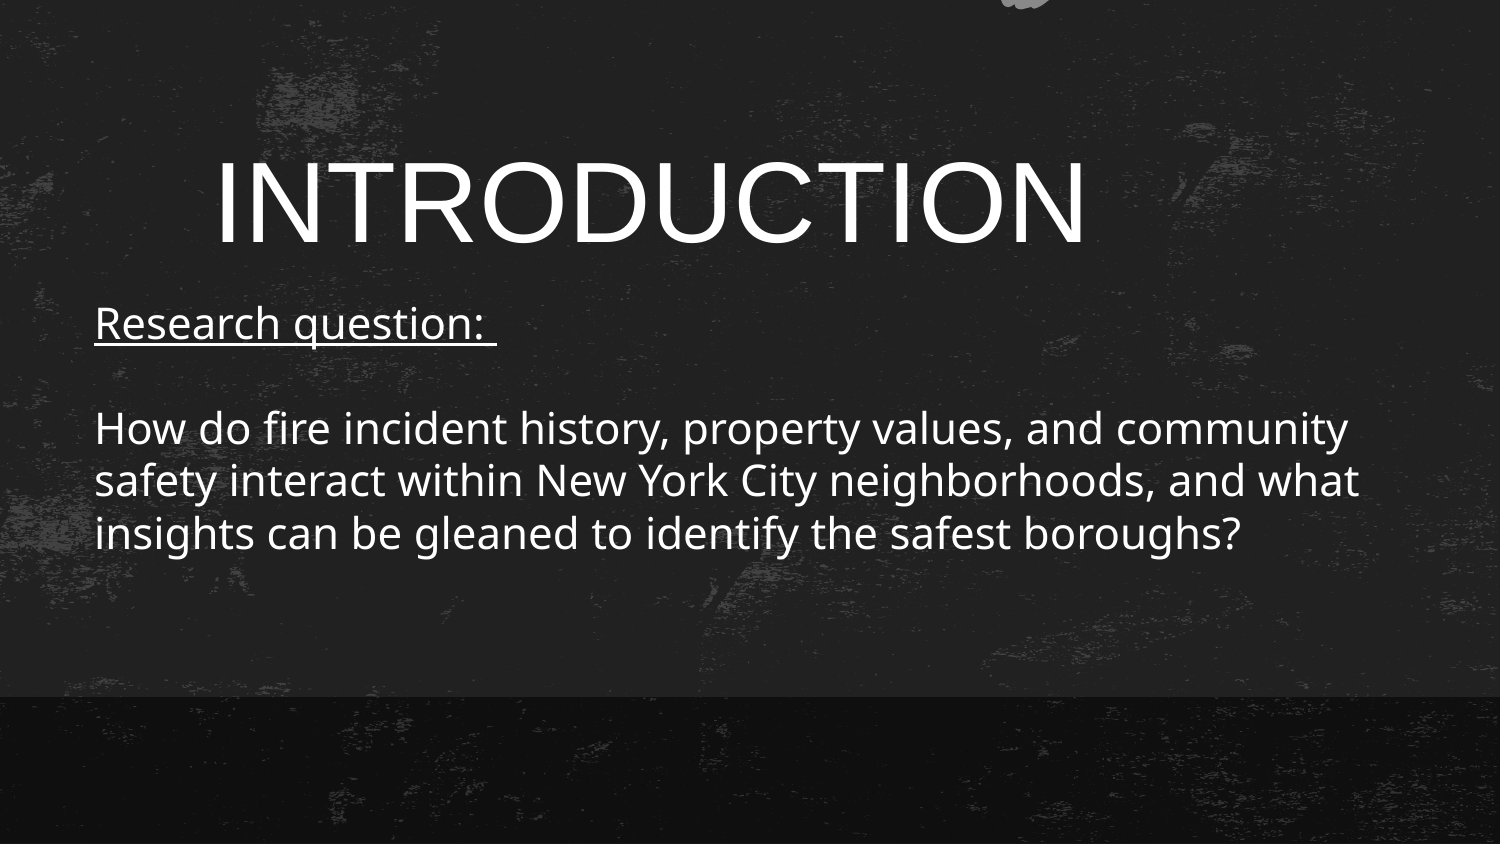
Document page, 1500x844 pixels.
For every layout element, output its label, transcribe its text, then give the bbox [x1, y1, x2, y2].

text_box Research question: How do fire incident history, property values, and community safety interact within New York City neighborhoods, and what insights can be gleaned to identify the safest boroughs? [79, 280, 1445, 628]
title INTRODUCTION [197, 112, 1303, 280]
text_box [1001, 0, 1049, 10]
